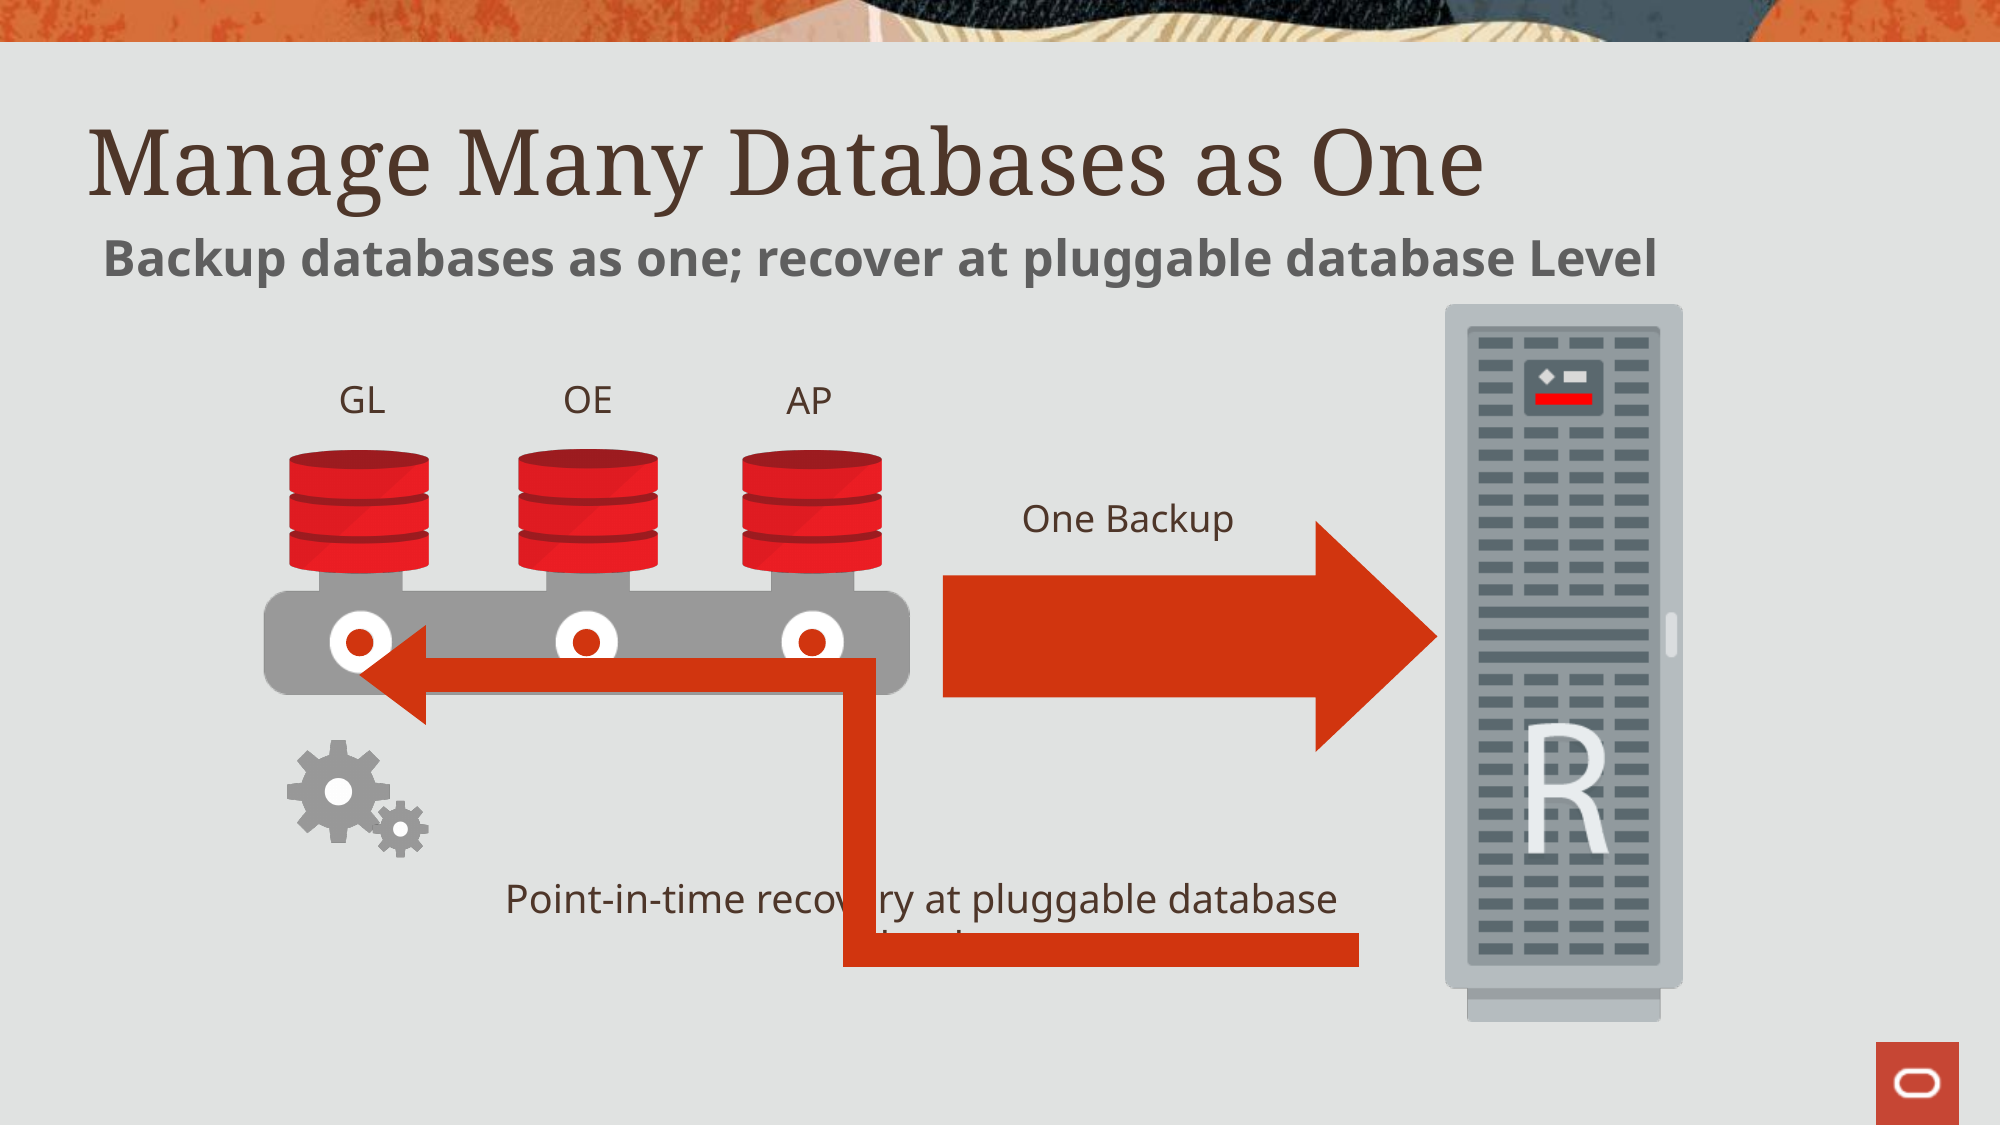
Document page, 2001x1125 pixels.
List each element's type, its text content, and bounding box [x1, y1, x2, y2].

picture [0, 0, 2000, 42]
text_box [259, 299, 920, 961]
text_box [284, 674, 1398, 950]
picture [489, 440, 687, 582]
picture [1876, 1042, 1959, 1125]
list Backup databases as one; recover at pluggable database Level [87, 225, 1913, 282]
title Manage Many Databases as One [86, 57, 1812, 275]
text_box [942, 499, 1438, 752]
picture [1445, 304, 1683, 1022]
picture [260, 441, 458, 582]
picture [713, 441, 911, 582]
